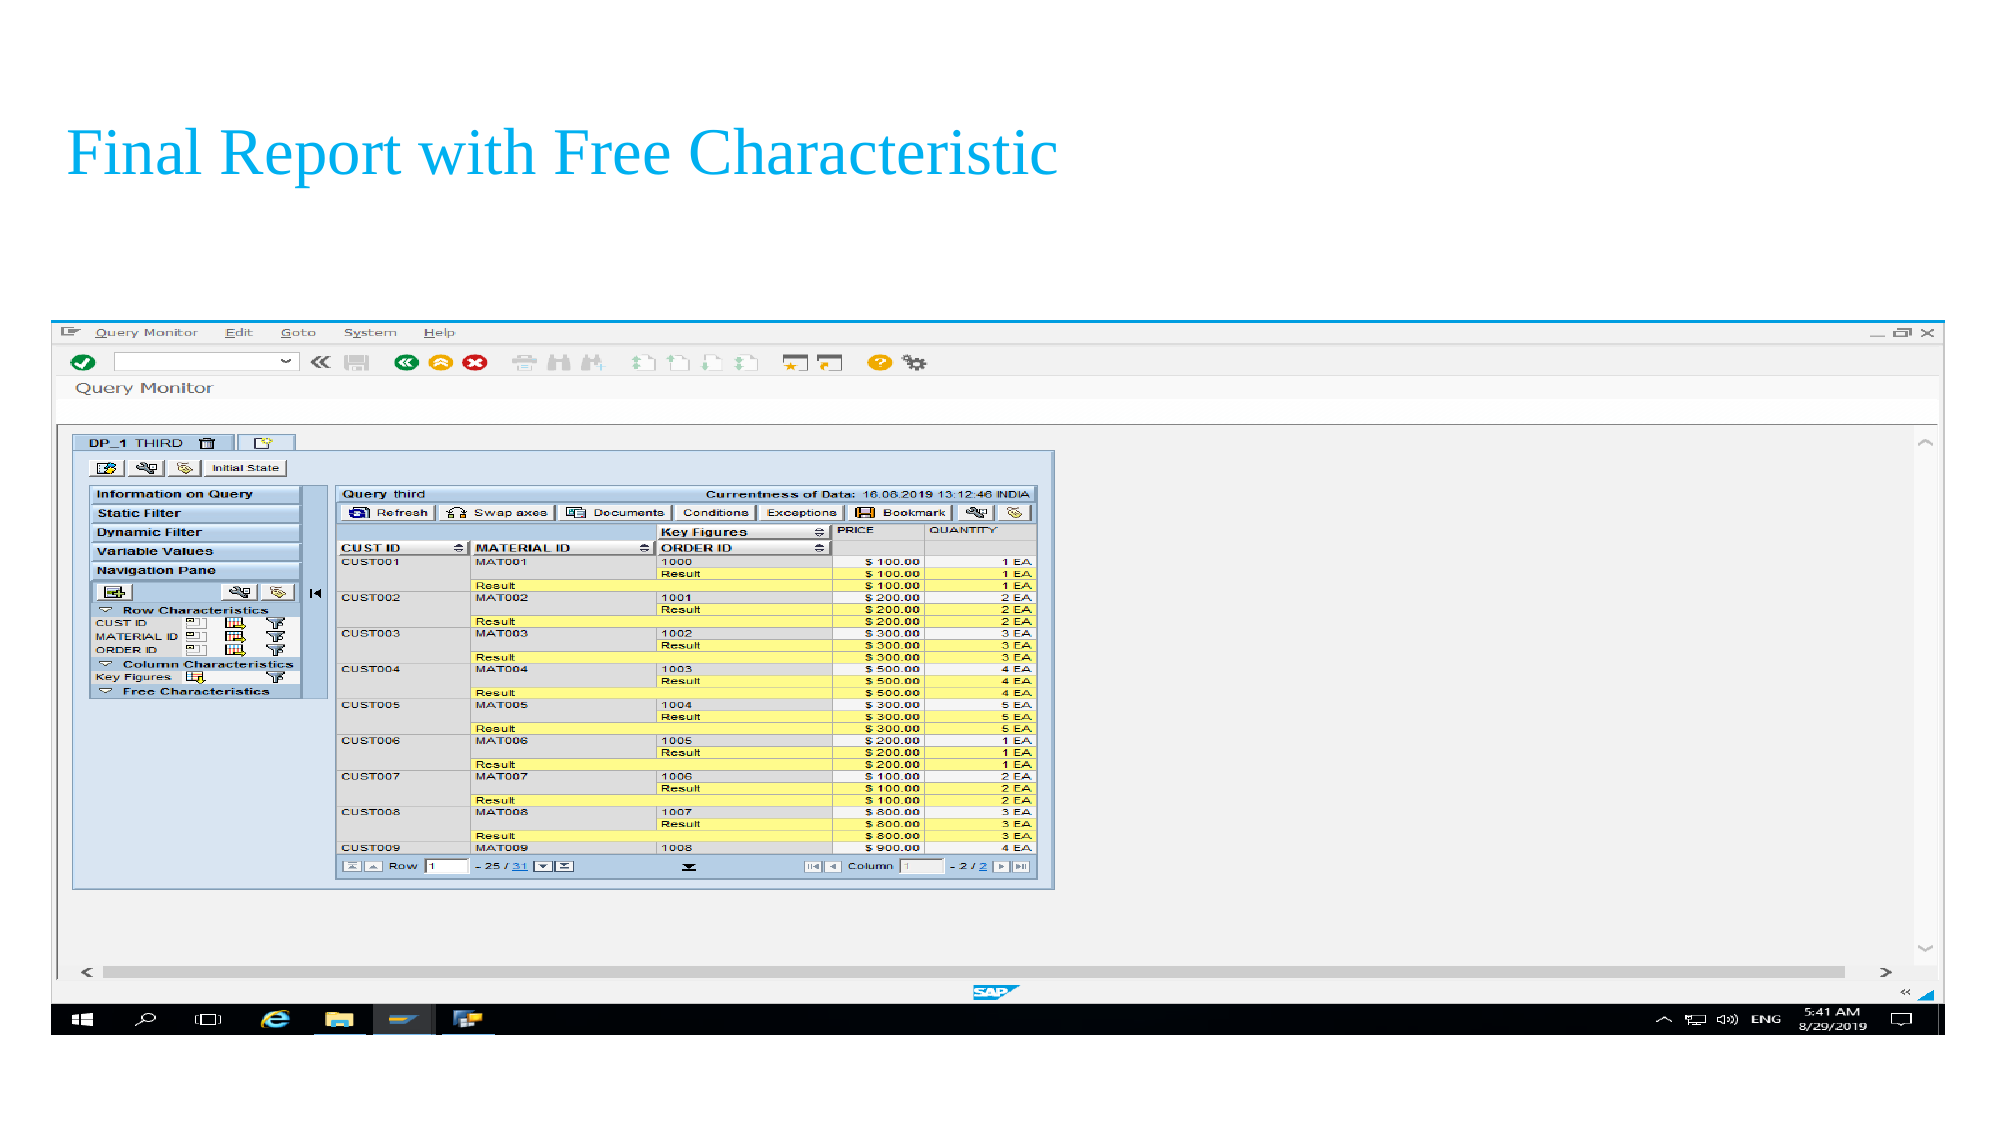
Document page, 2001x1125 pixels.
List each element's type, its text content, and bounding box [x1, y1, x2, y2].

title Final Report with Free Characteristic [51, 93, 1945, 212]
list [51, 320, 1945, 1035]
